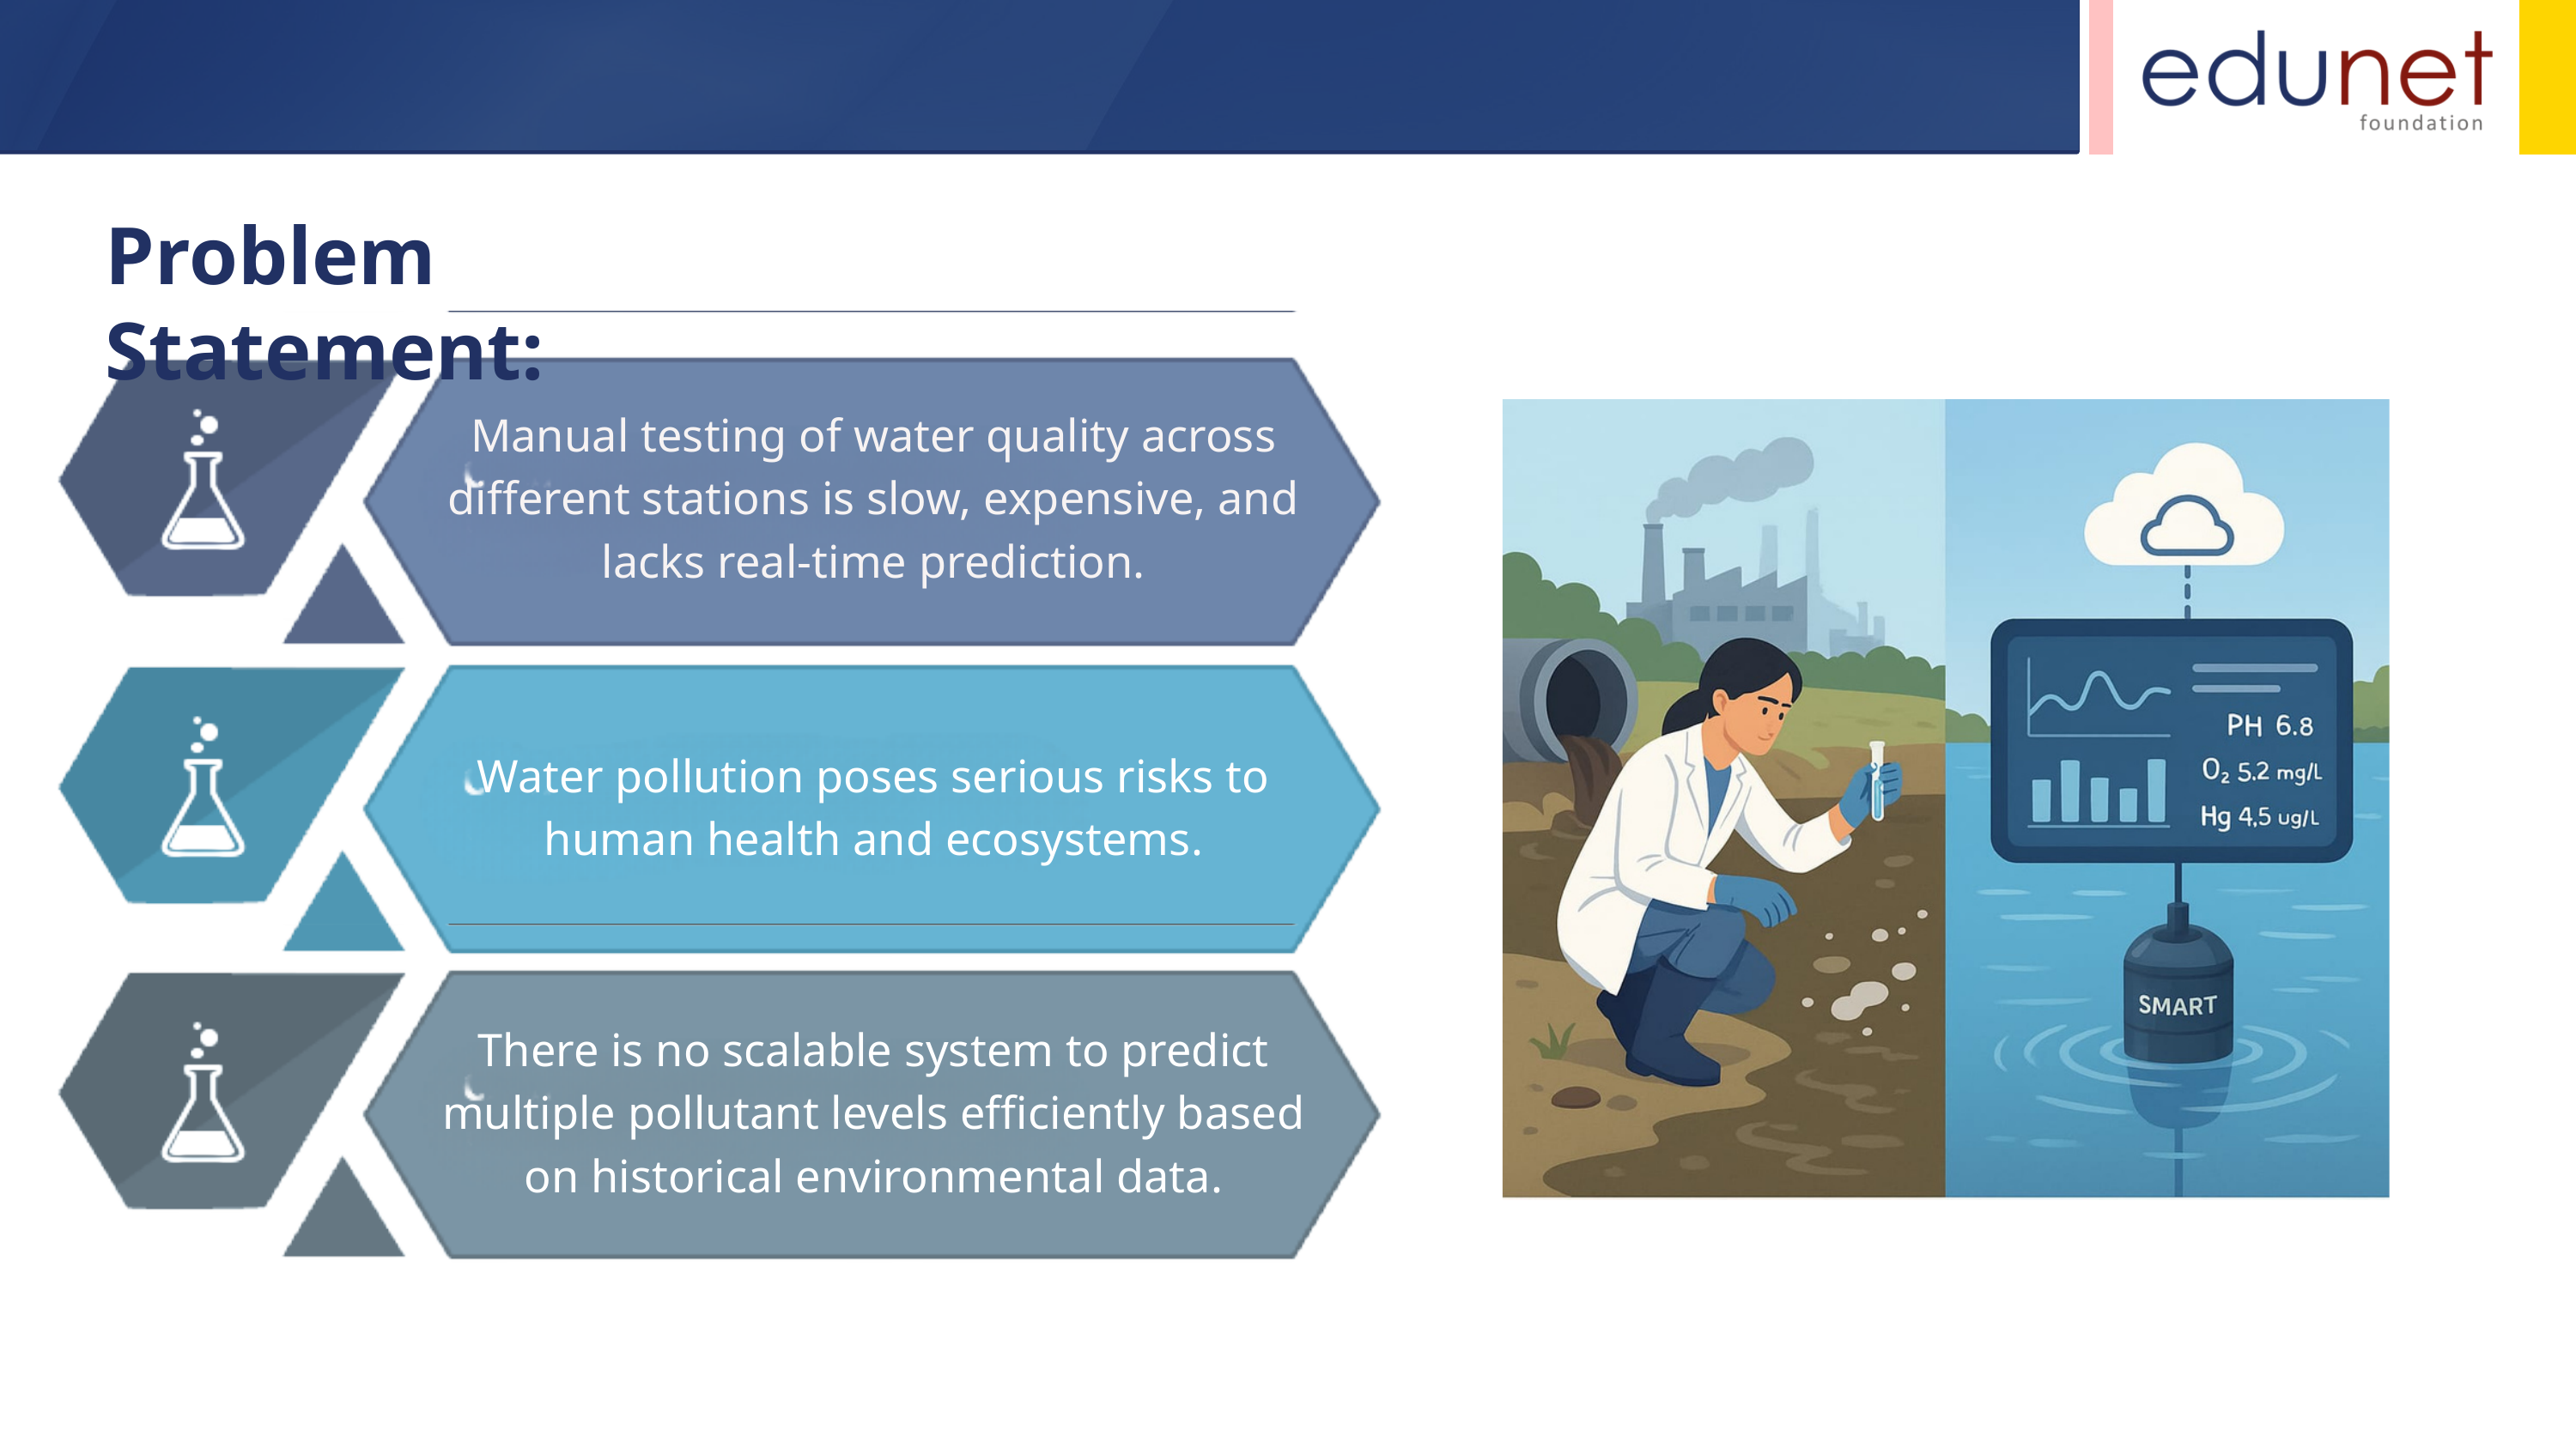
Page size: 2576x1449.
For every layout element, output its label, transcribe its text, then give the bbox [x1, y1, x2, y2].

text_box [1502, 399, 2390, 1200]
text_box [33, 924, 1458, 1299]
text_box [2519, 0, 2576, 155]
text_box [33, 685, 1458, 924]
text_box Problem Statement: [105, 205, 852, 396]
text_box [2088, 0, 2114, 155]
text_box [2128, 15, 2509, 138]
text_box Manual testing of water quality across different stations is slow, expensive, and lacks real-time prediction. [421, 397, 1327, 587]
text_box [0, 0, 2080, 151]
text_box Water pollution poses serious risks to human health and ecosystems. [421, 738, 1327, 865]
text_box There is no scalable system to predict multiple pollutant levels efficiently based on historical environmental data. [421, 1012, 1327, 1202]
text_box [33, 311, 1458, 685]
